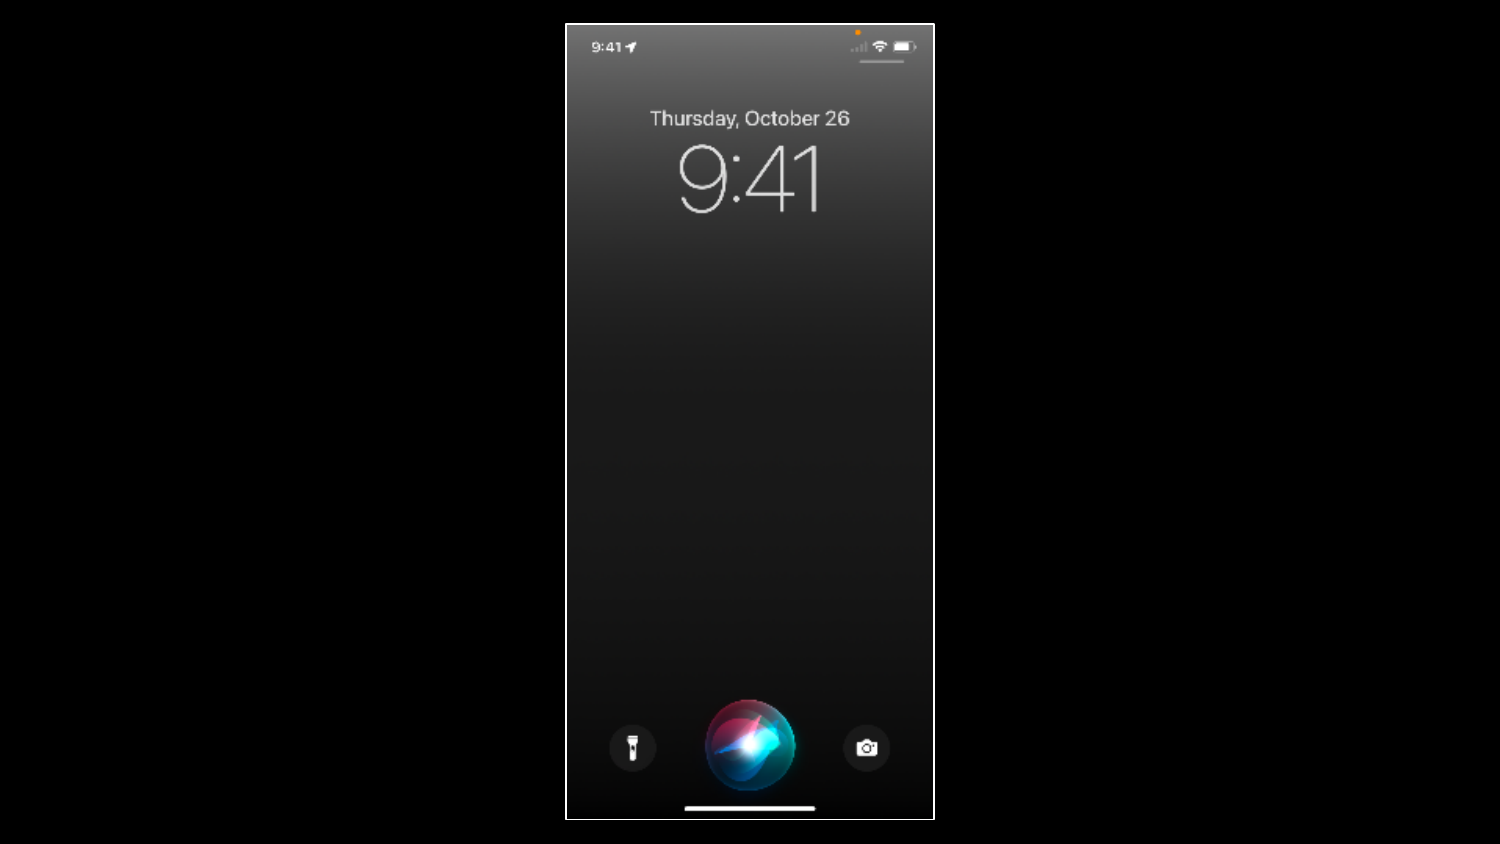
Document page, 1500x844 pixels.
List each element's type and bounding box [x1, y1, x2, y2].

picture [566, 24, 934, 819]
